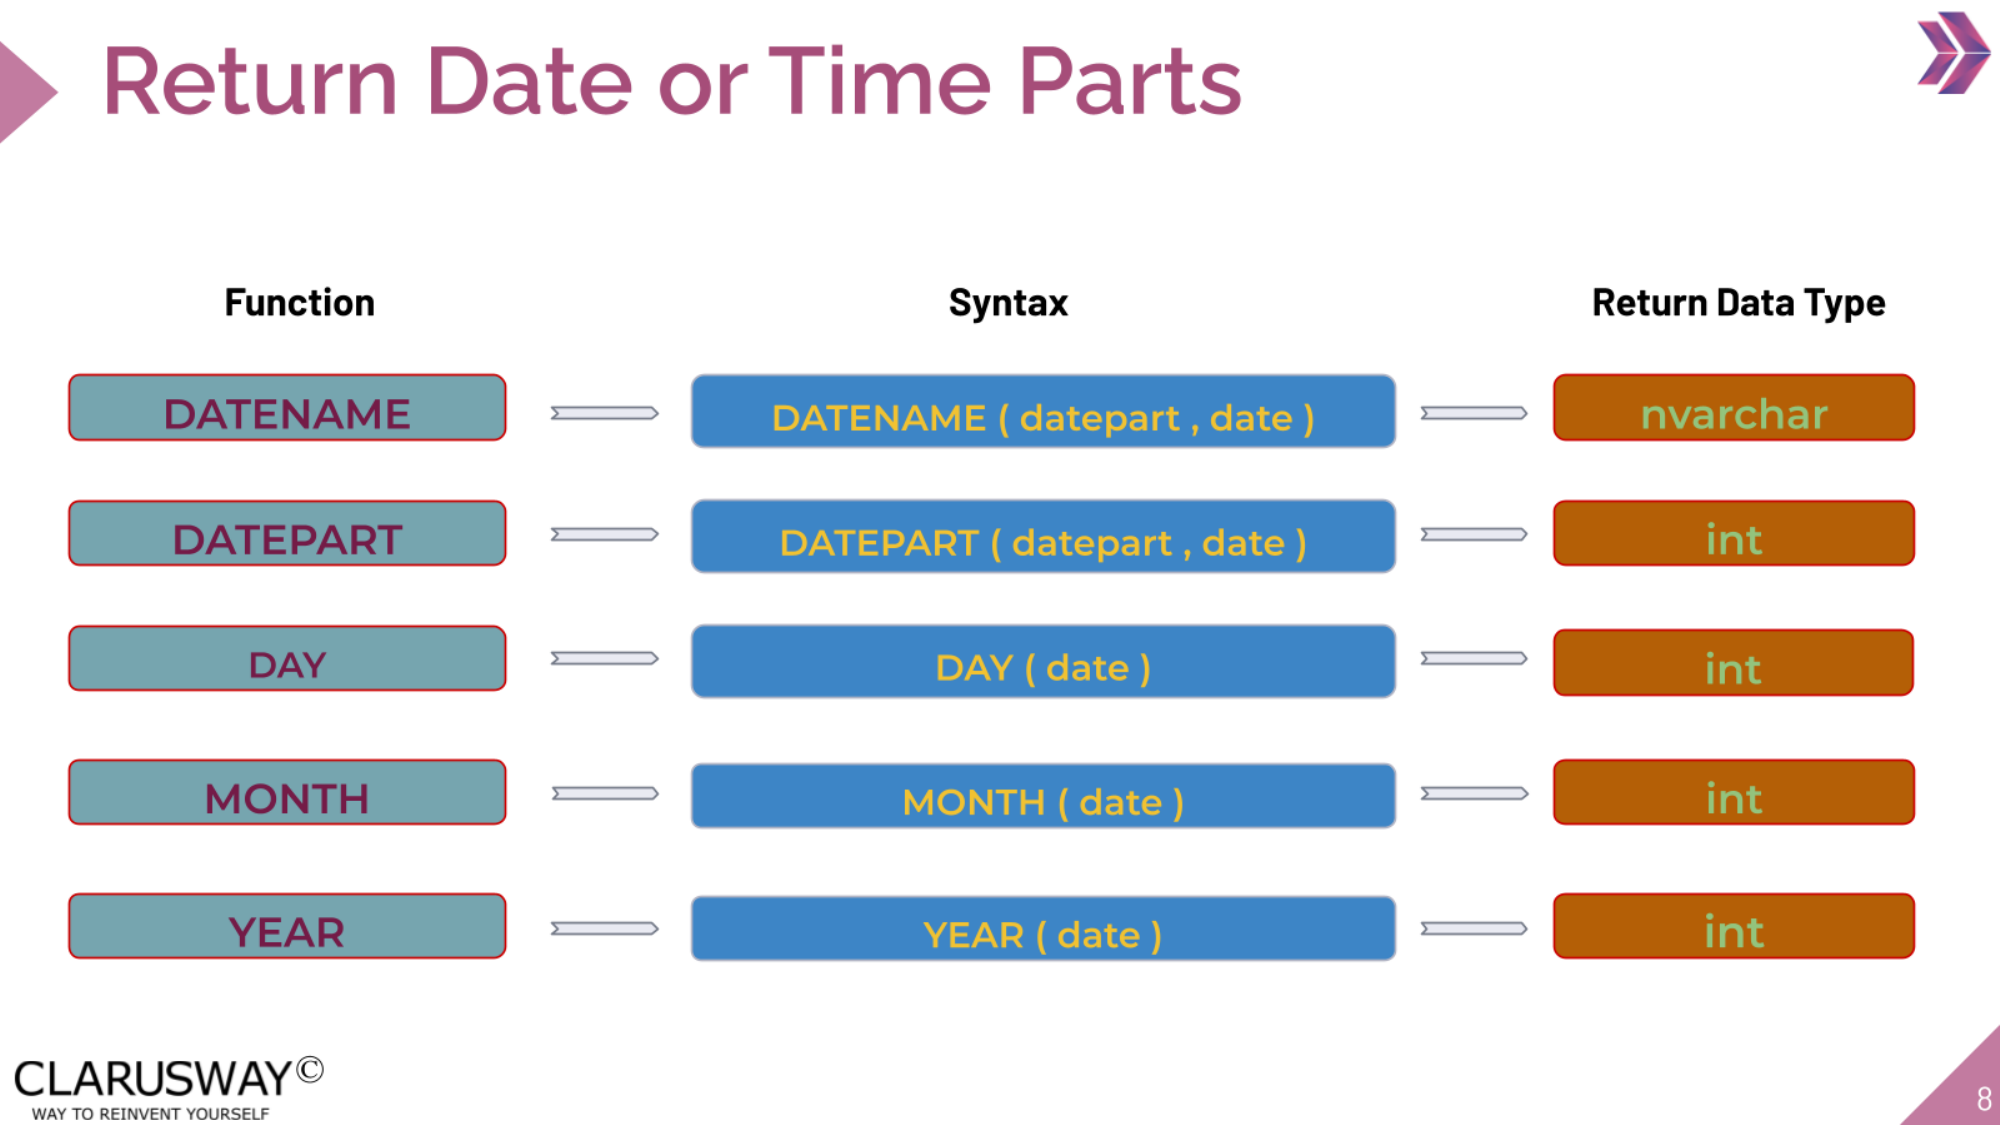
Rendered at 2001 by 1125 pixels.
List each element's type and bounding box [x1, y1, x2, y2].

list [0, 0, 2000, 1125]
